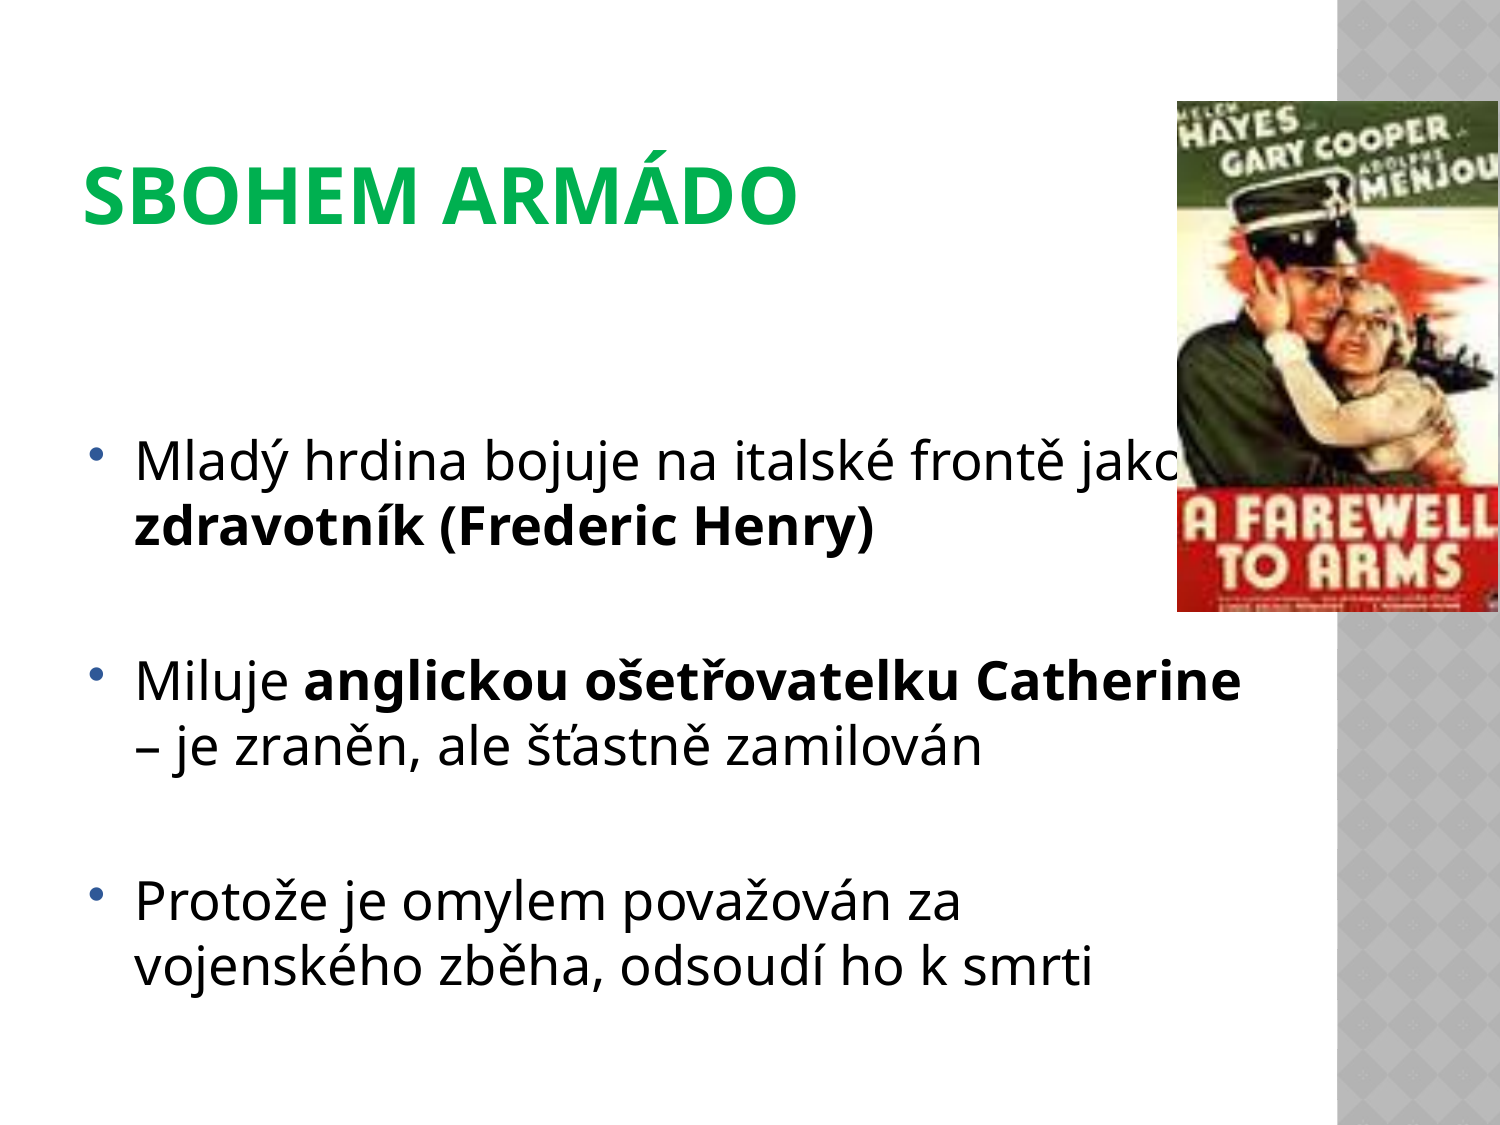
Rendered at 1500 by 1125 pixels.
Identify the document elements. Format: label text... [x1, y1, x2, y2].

list Mladý hrdina bojuje na italské frontě jako zdravotník (Frederic Henry) Miluje anglickou ošetřovatelku Catherine – je zraněn, ale šťastně zamilován Protože je omylem považován za vojenského zběha, odsoudí ho k smrti [75, 264, 1263, 1059]
title Sbohem Armádo [75, 52, 1263, 240]
picture [1176, 101, 1498, 613]
